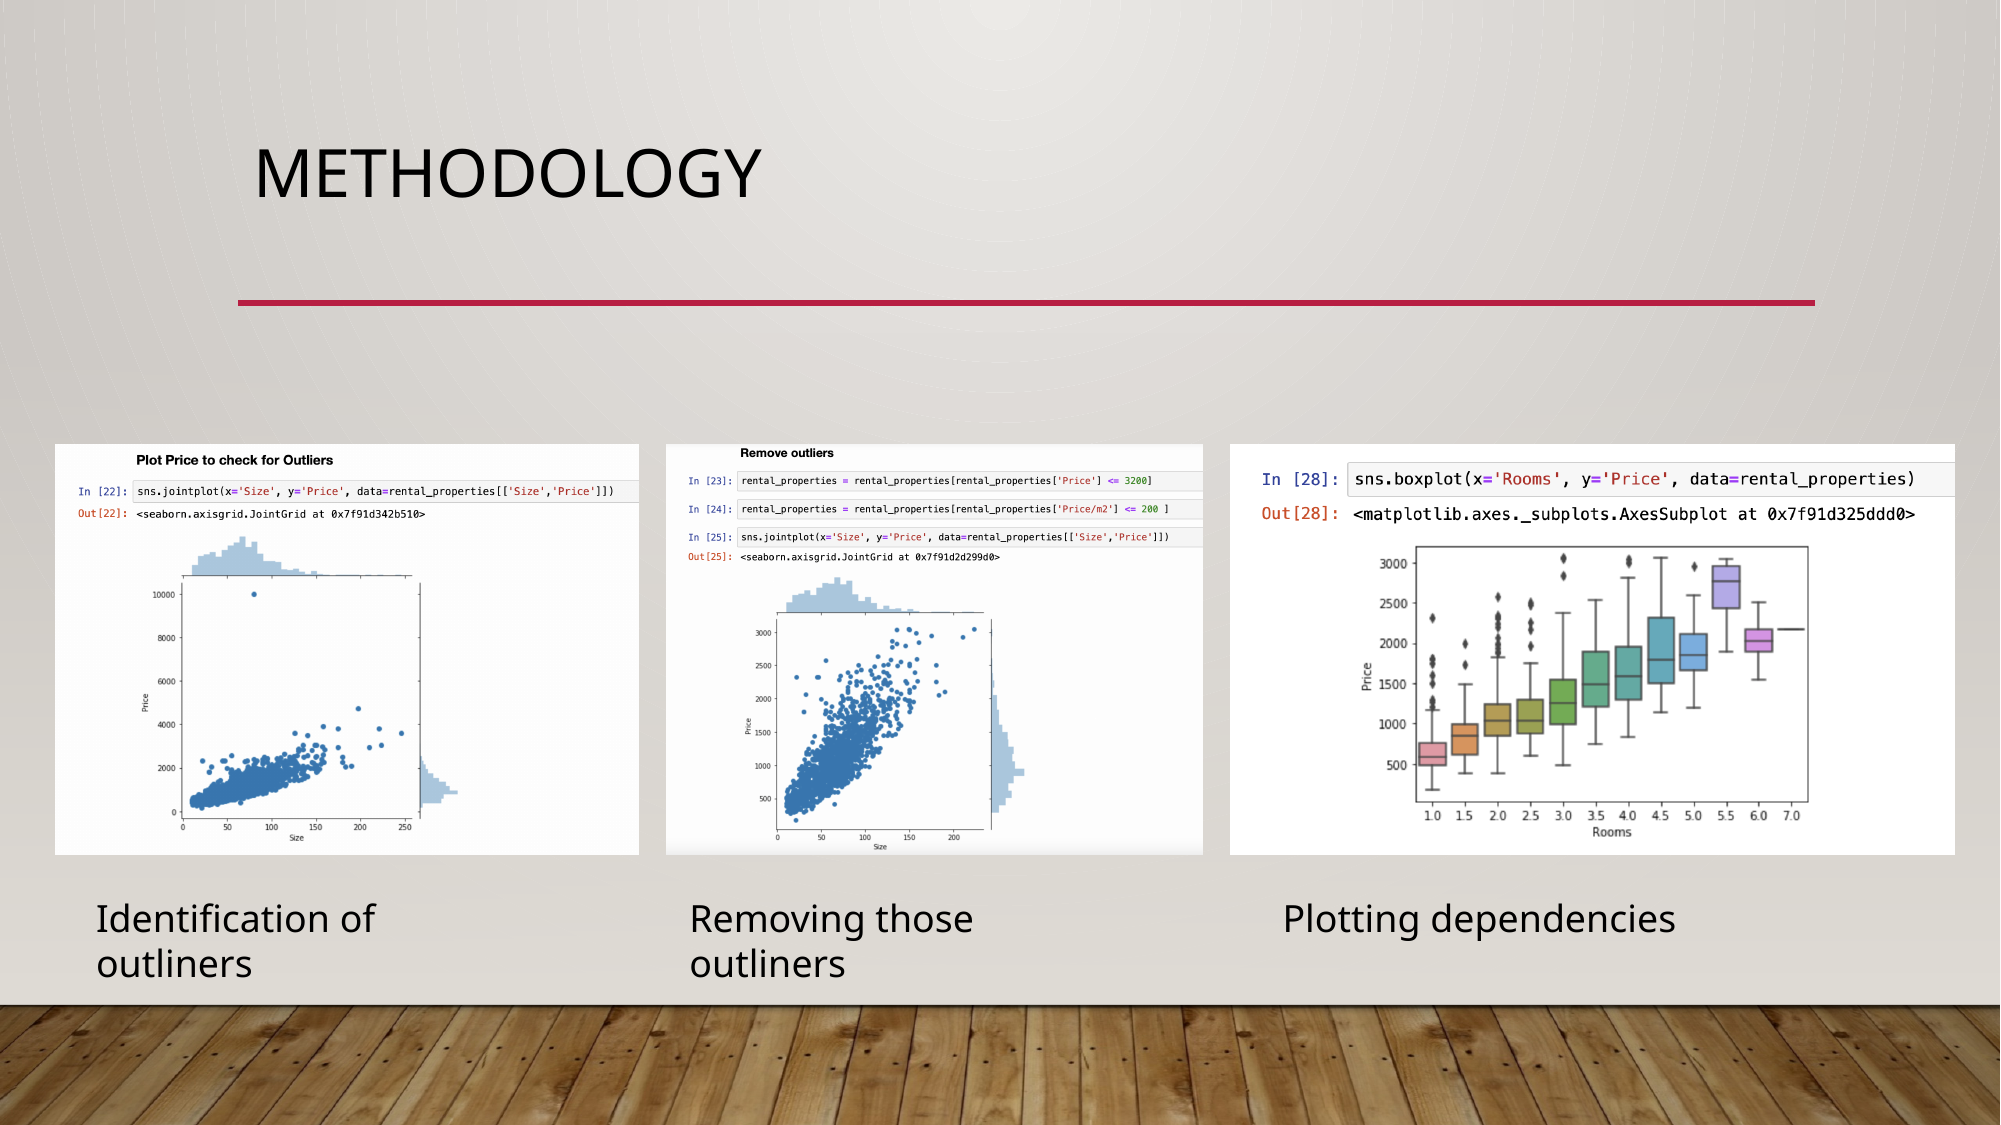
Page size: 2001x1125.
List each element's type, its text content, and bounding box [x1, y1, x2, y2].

text_box Identification of outliners [81, 887, 555, 992]
text_box Plotting dependencies [1267, 887, 1741, 947]
picture [666, 444, 1203, 855]
picture [0, 1005, 2000, 1125]
picture [55, 444, 640, 855]
title Methodology [238, 131, 1814, 305]
text_box Removing those outliners [674, 887, 1148, 992]
picture [1230, 444, 1955, 855]
